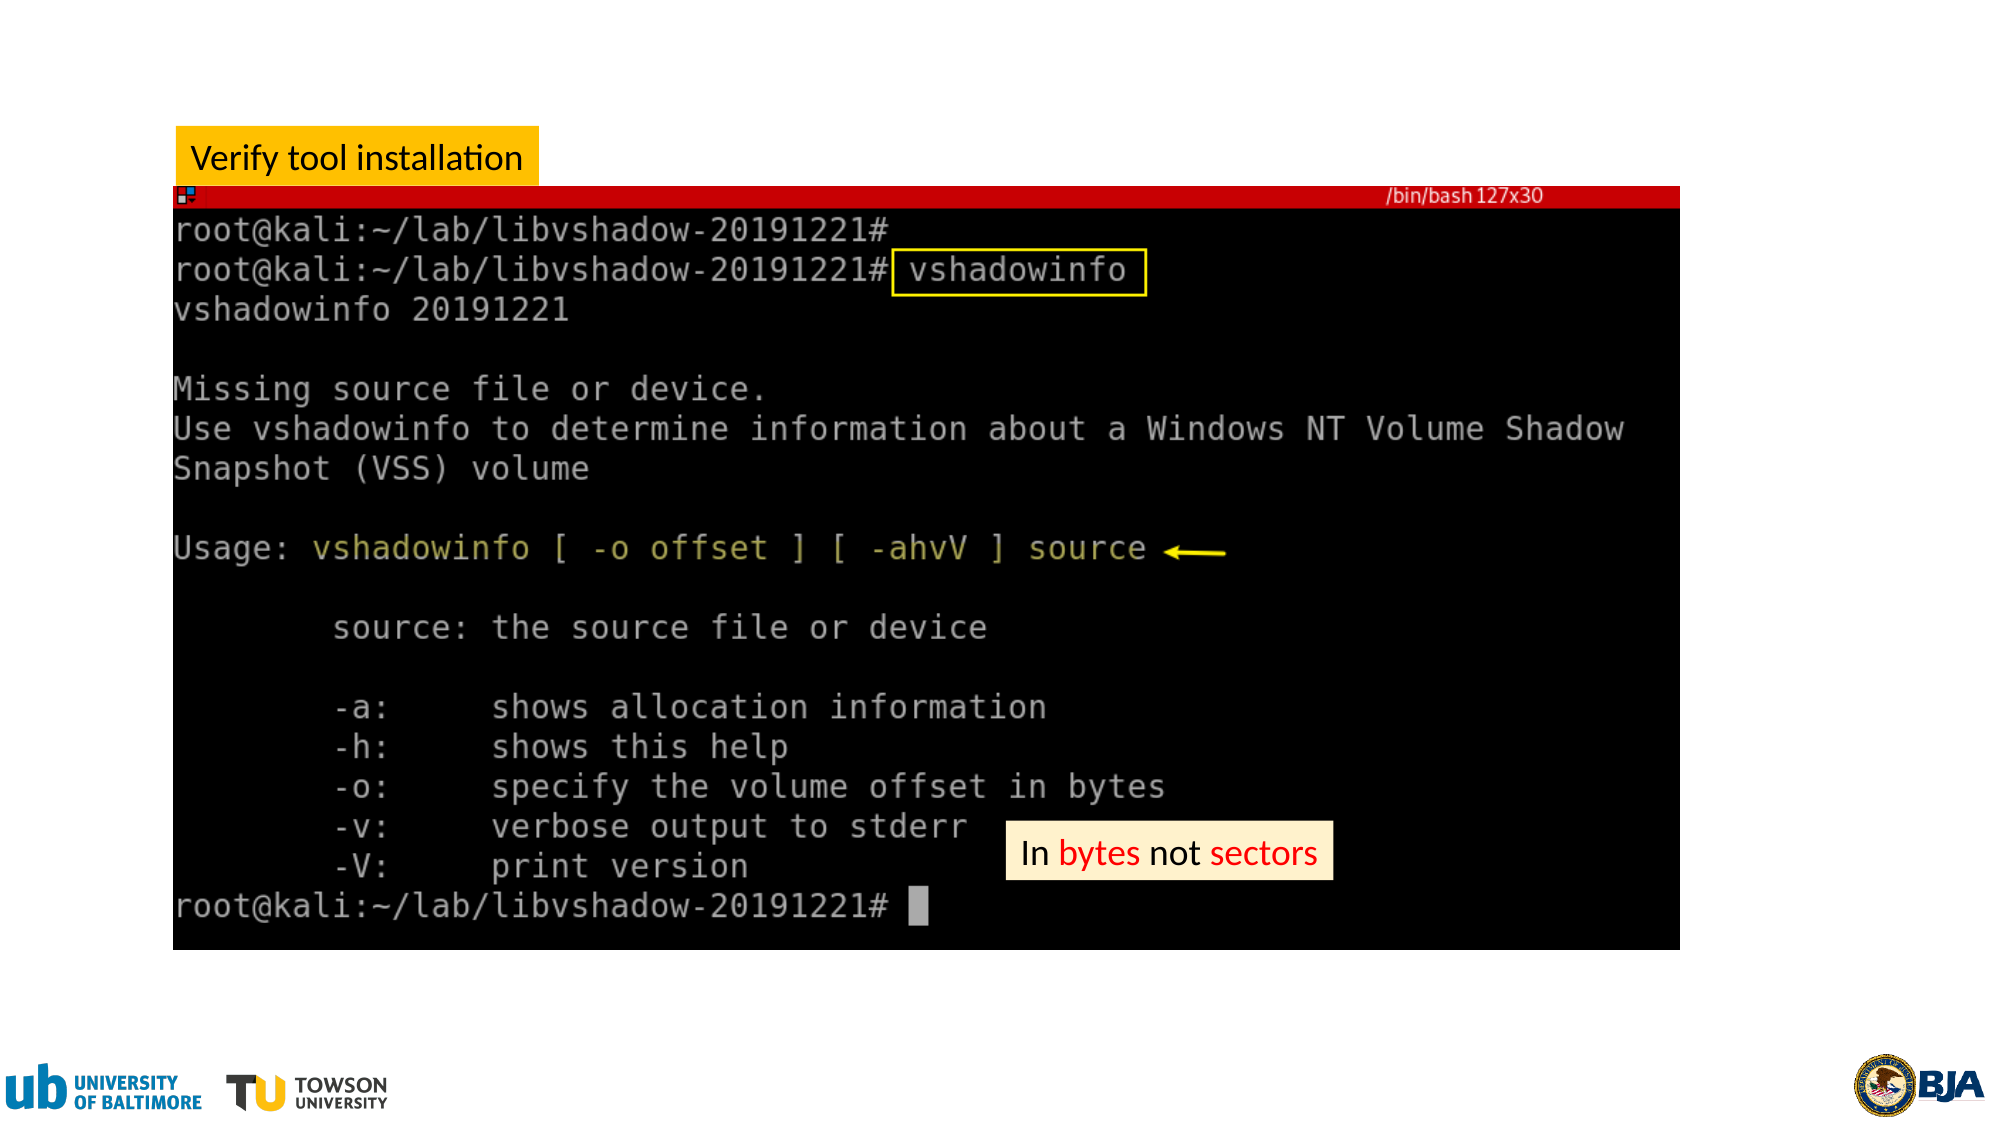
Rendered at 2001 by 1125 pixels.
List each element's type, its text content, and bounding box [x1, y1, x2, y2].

text_box Verify tool installation [175, 125, 539, 186]
picture [173, 186, 1680, 950]
picture [0, 1031, 407, 1125]
picture [1854, 1054, 1986, 1117]
